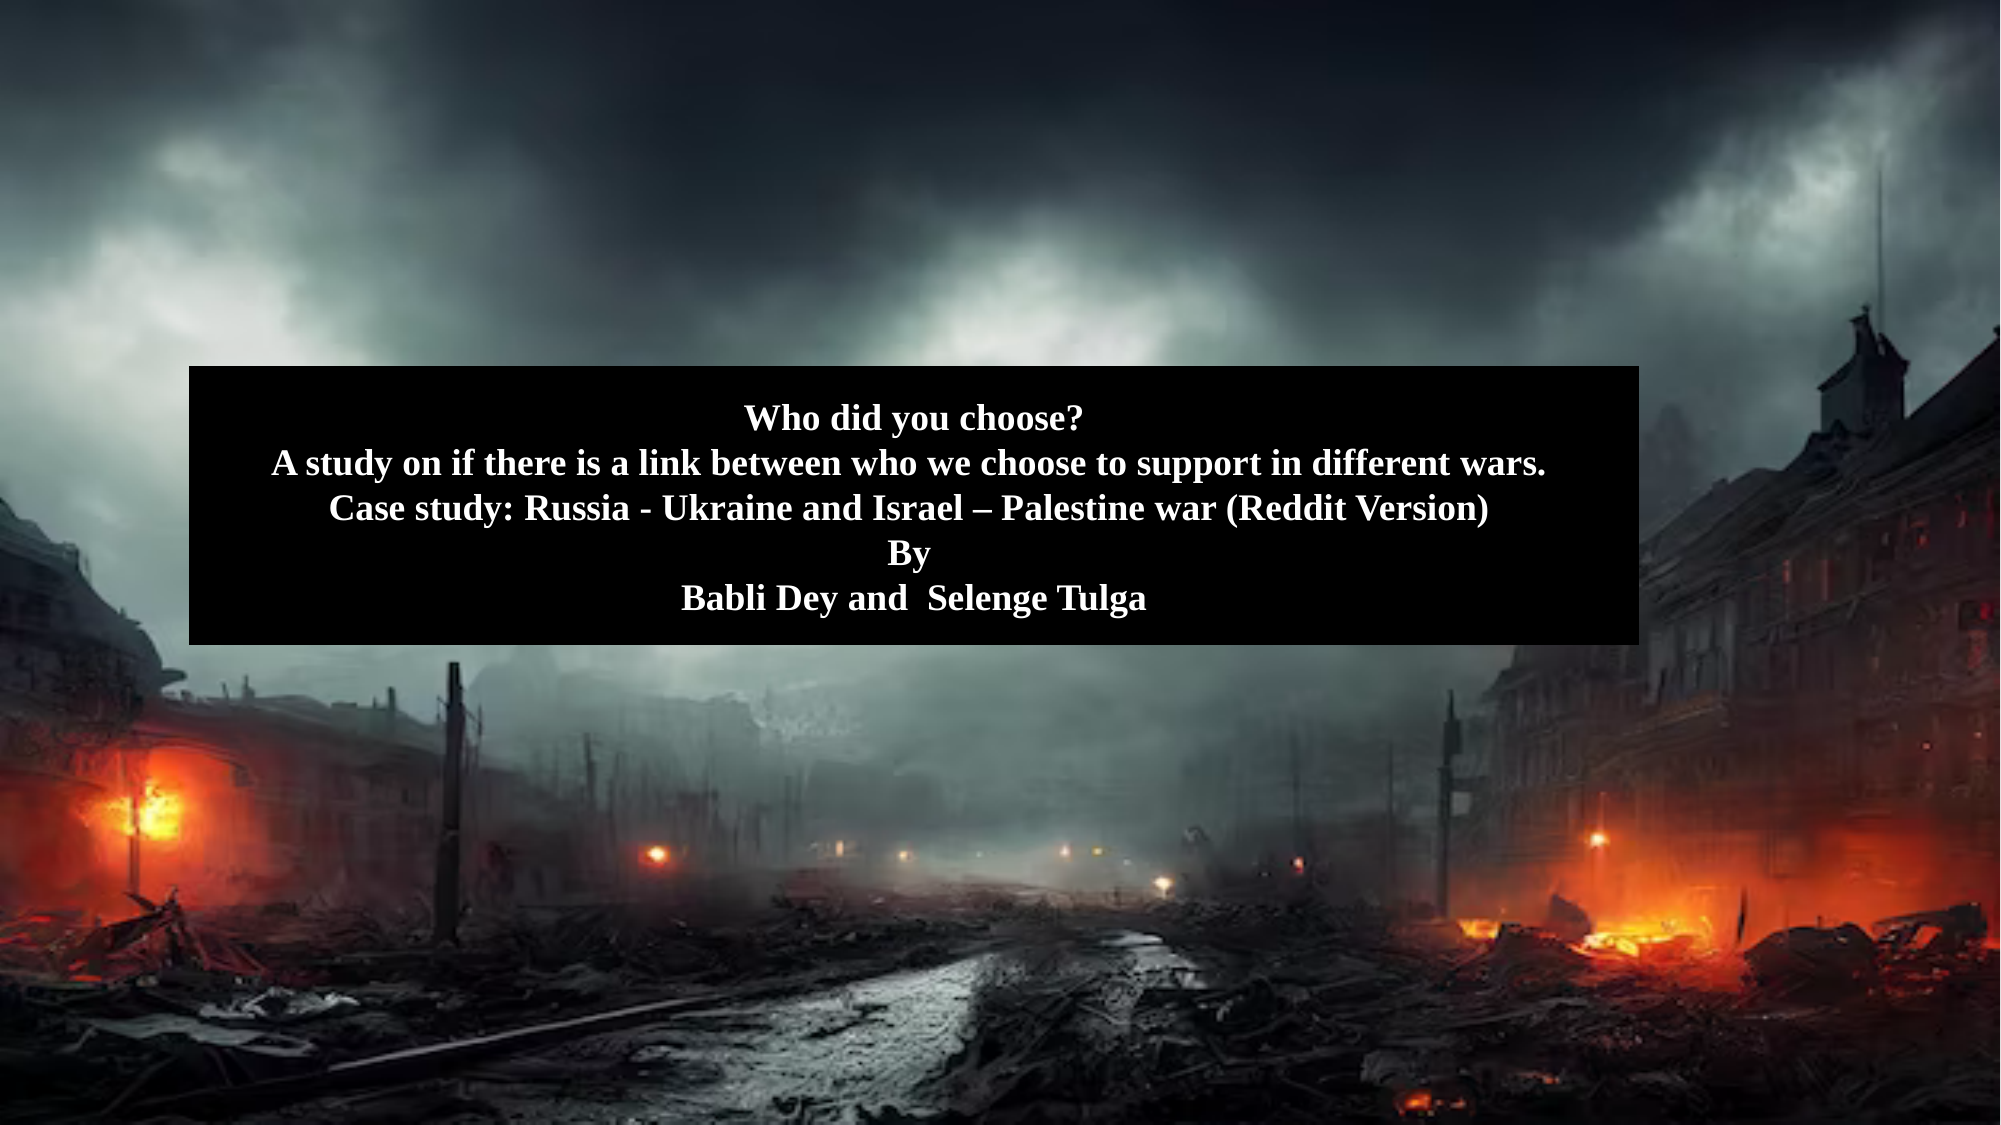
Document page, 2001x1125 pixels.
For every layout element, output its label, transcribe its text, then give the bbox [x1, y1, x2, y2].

text_box Who did you choose? A study on if there is a link between who we choose to support in different wars. Case study: Russia - Ukraine and Israel – Palestine war (Reddit Version) By Babli Dey and Selenge Tulga [189, 366, 1639, 645]
picture [0, 0, 2001, 1125]
